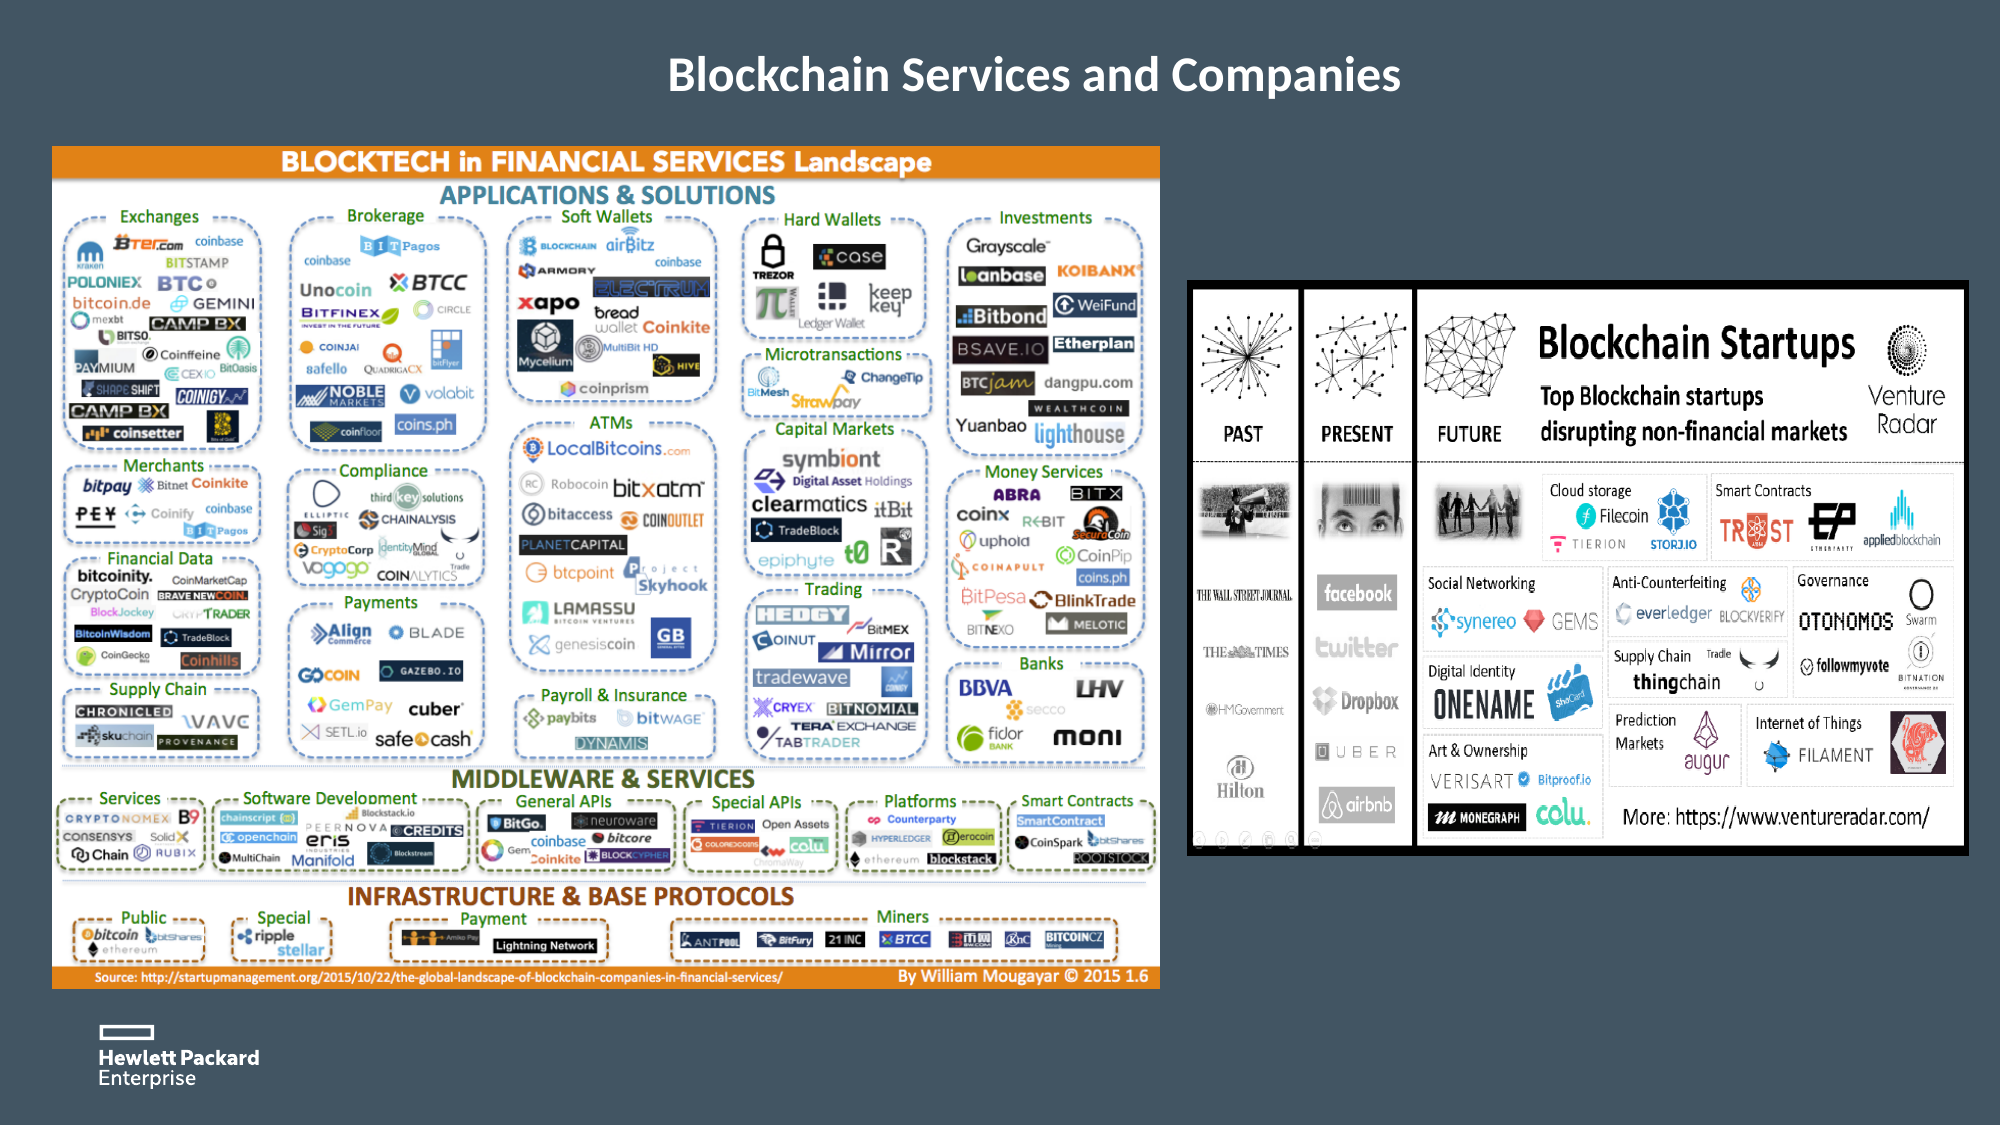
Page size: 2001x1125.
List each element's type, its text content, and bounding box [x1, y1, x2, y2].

picture [1187, 280, 1969, 856]
picture [52, 146, 1160, 989]
text_box Blockchain Services and Companies [158, 33, 1923, 109]
